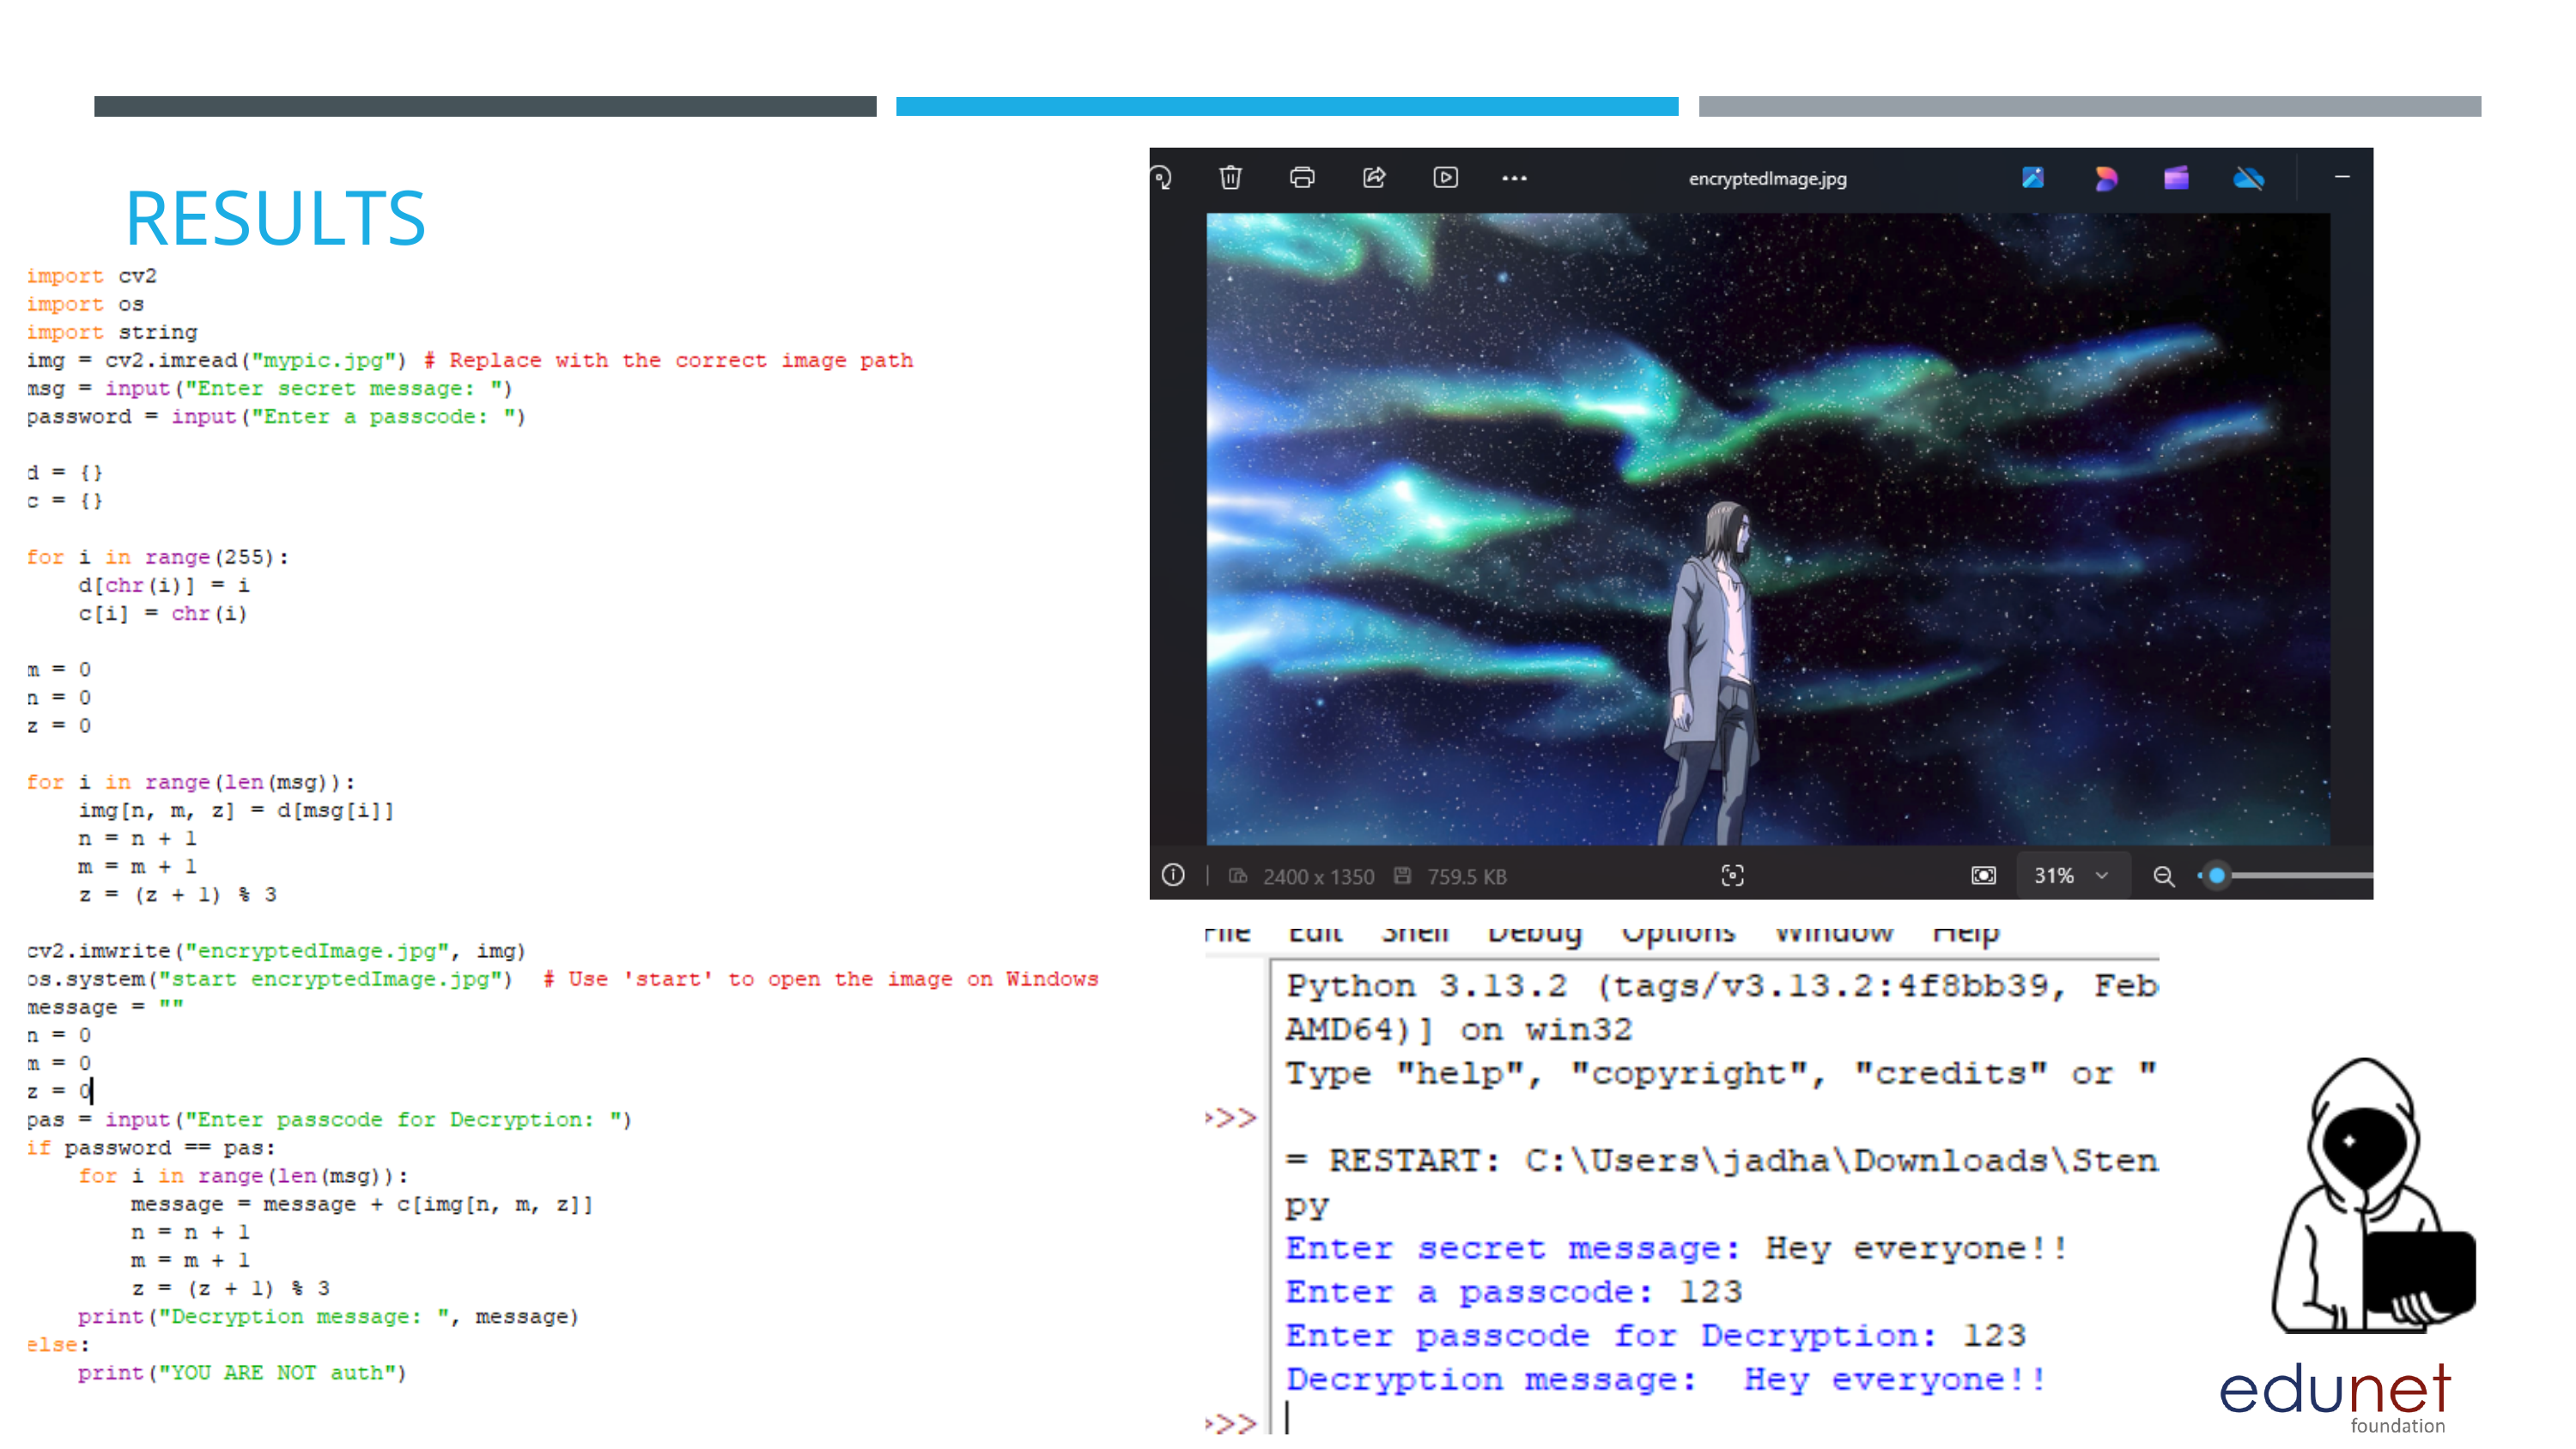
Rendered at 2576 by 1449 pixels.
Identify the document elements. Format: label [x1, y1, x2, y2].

text_box [896, 96, 1680, 117]
text_box [1205, 929, 2160, 1434]
text_box [2215, 1360, 2454, 1437]
text_box [1698, 95, 2482, 118]
text_box [27, 260, 1150, 1401]
text_box [2270, 1058, 2476, 1334]
text_box [122, 148, 2454, 261]
text_box [94, 96, 878, 118]
text_box [1150, 270, 2374, 900]
